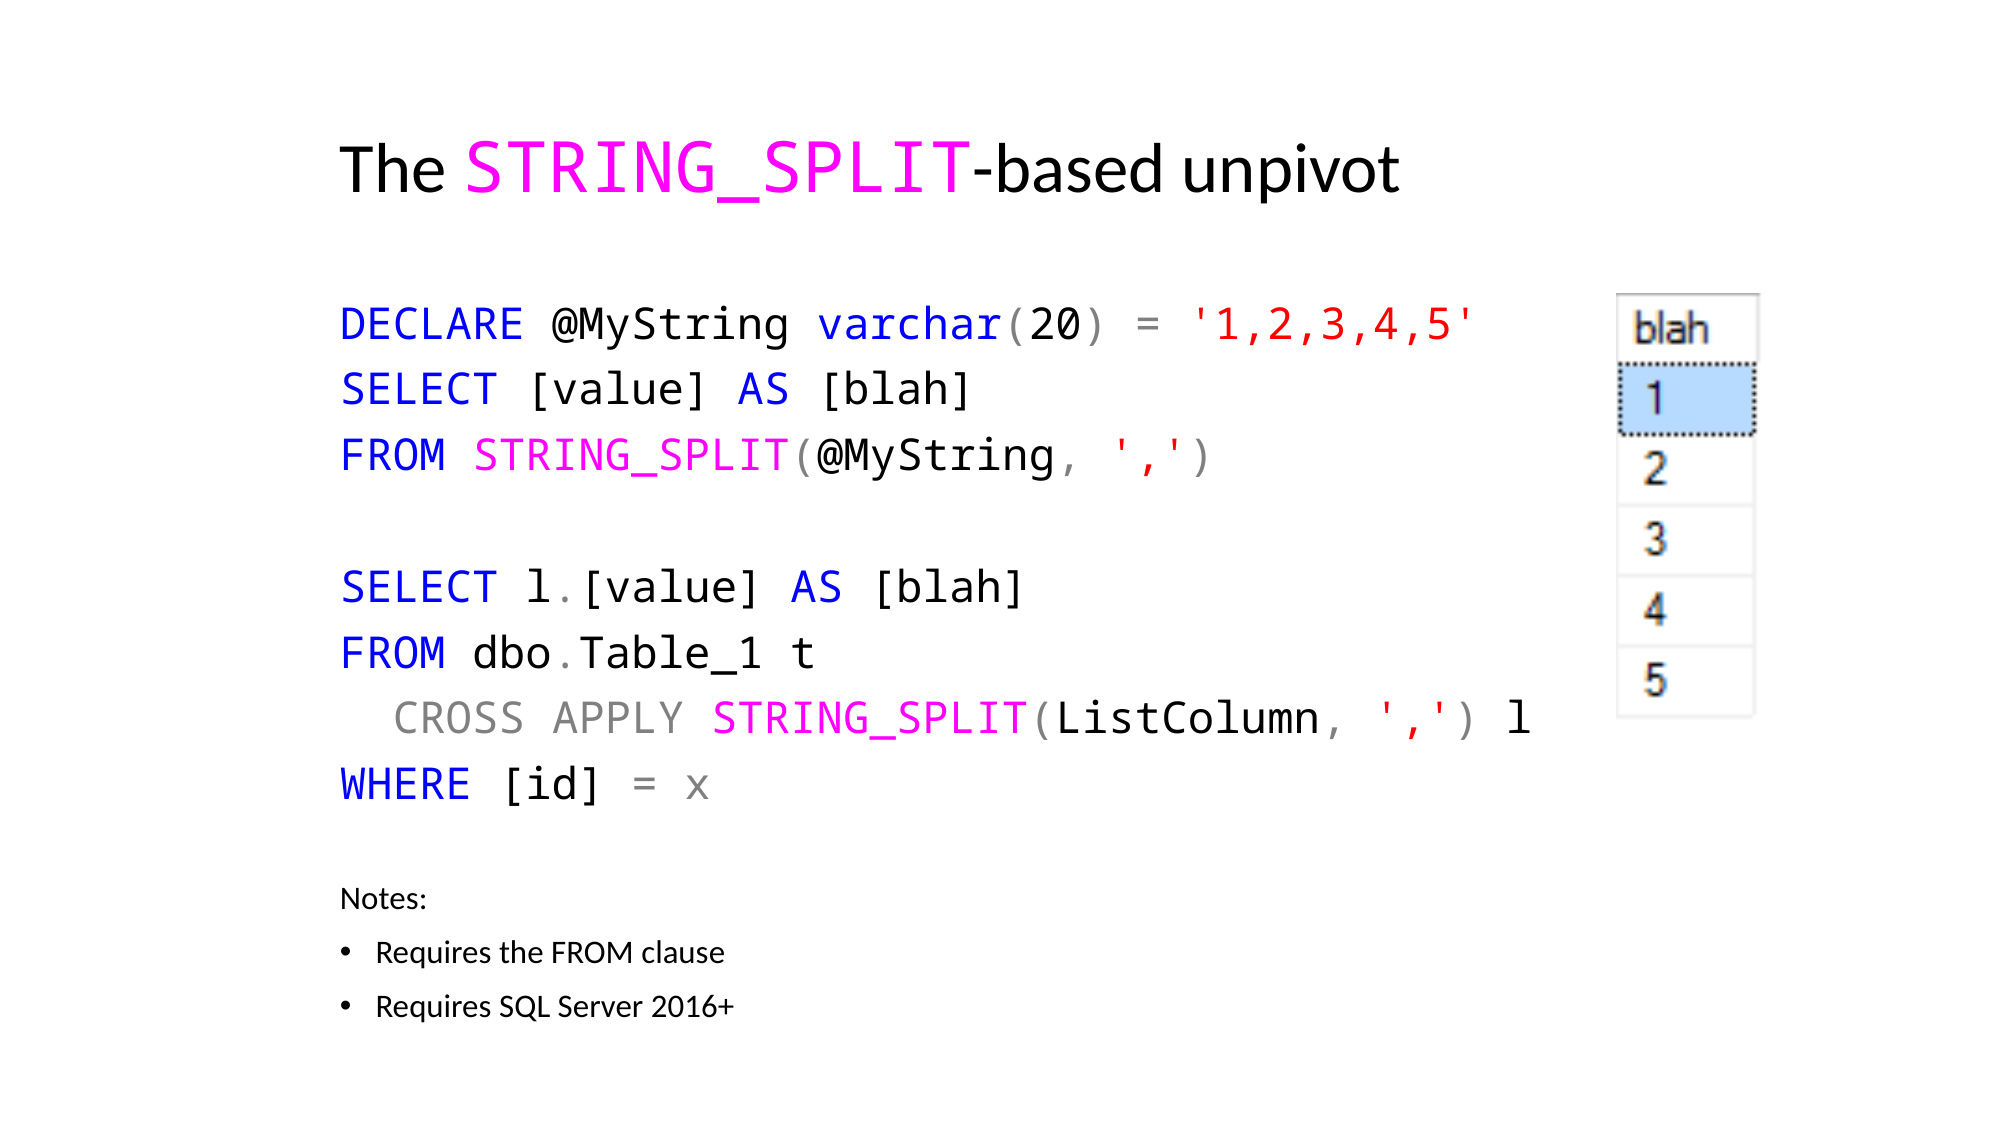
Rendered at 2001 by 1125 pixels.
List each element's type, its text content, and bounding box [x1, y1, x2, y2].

title The STRING_SPLIT-based unpivot [324, 76, 1675, 264]
list DECLARE @MyString varchar(20) = '1,2,3,4,5' SELECT [value] AS [blah] FROM STRING_SPLIT(@MyString, ',') SELECT l.[value] AS [blah] FROM dbo.Table_1 t CROSS APPLY STRING_SPLIT(ListColumn, ',') l WHERE [id] = x Notes: Requires the FROM clause Requires SQL Server 2016+ [324, 293, 1765, 1037]
picture [1616, 293, 1765, 731]
